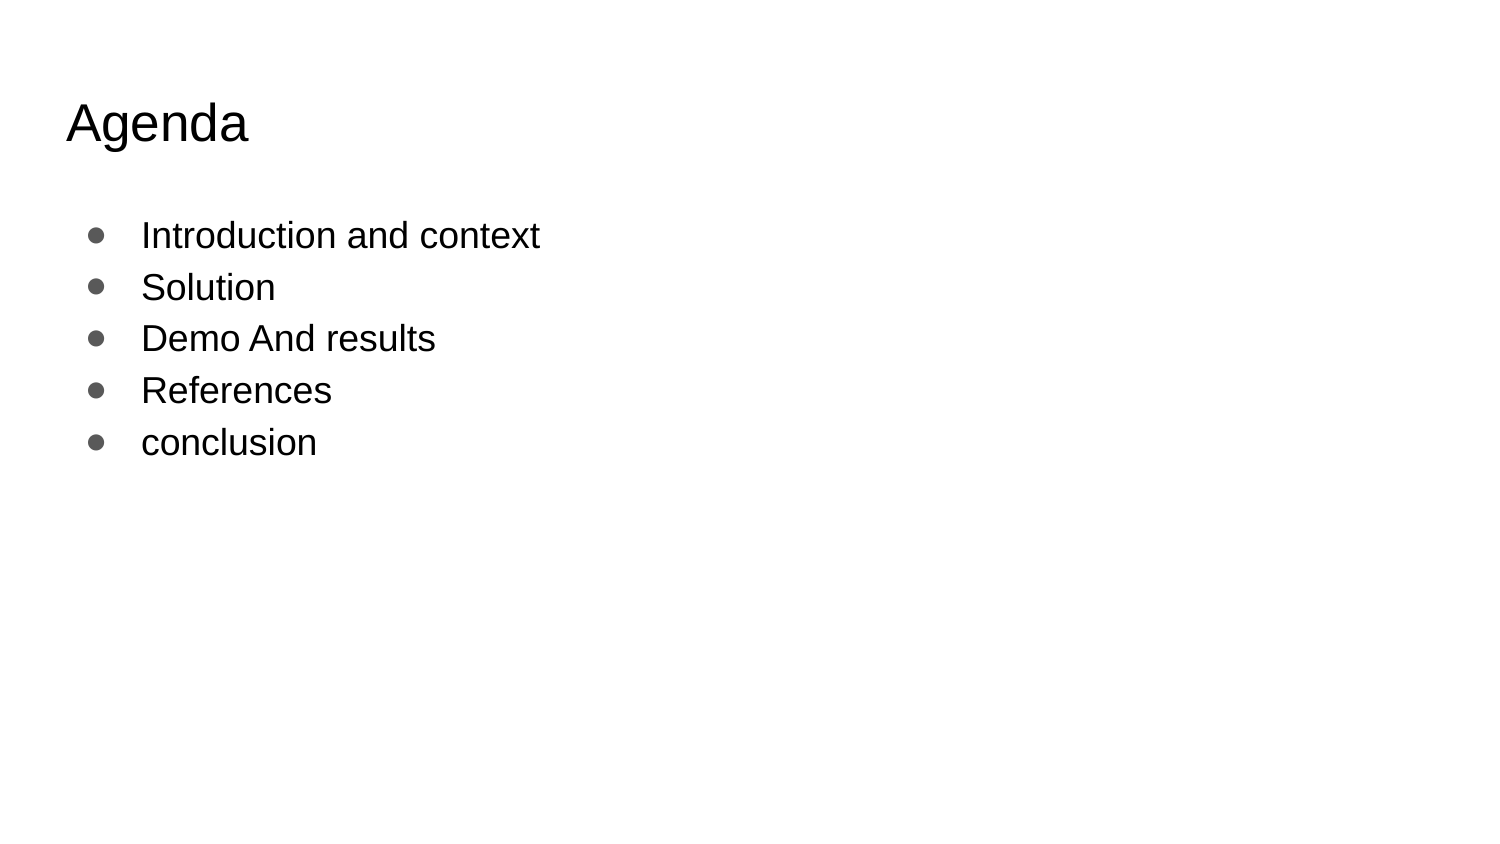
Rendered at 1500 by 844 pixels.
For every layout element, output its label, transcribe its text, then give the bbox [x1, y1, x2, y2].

list Introduction and context Solution Demo And results References conclusion [51, 189, 1449, 750]
title Agenda [51, 72, 1449, 167]
